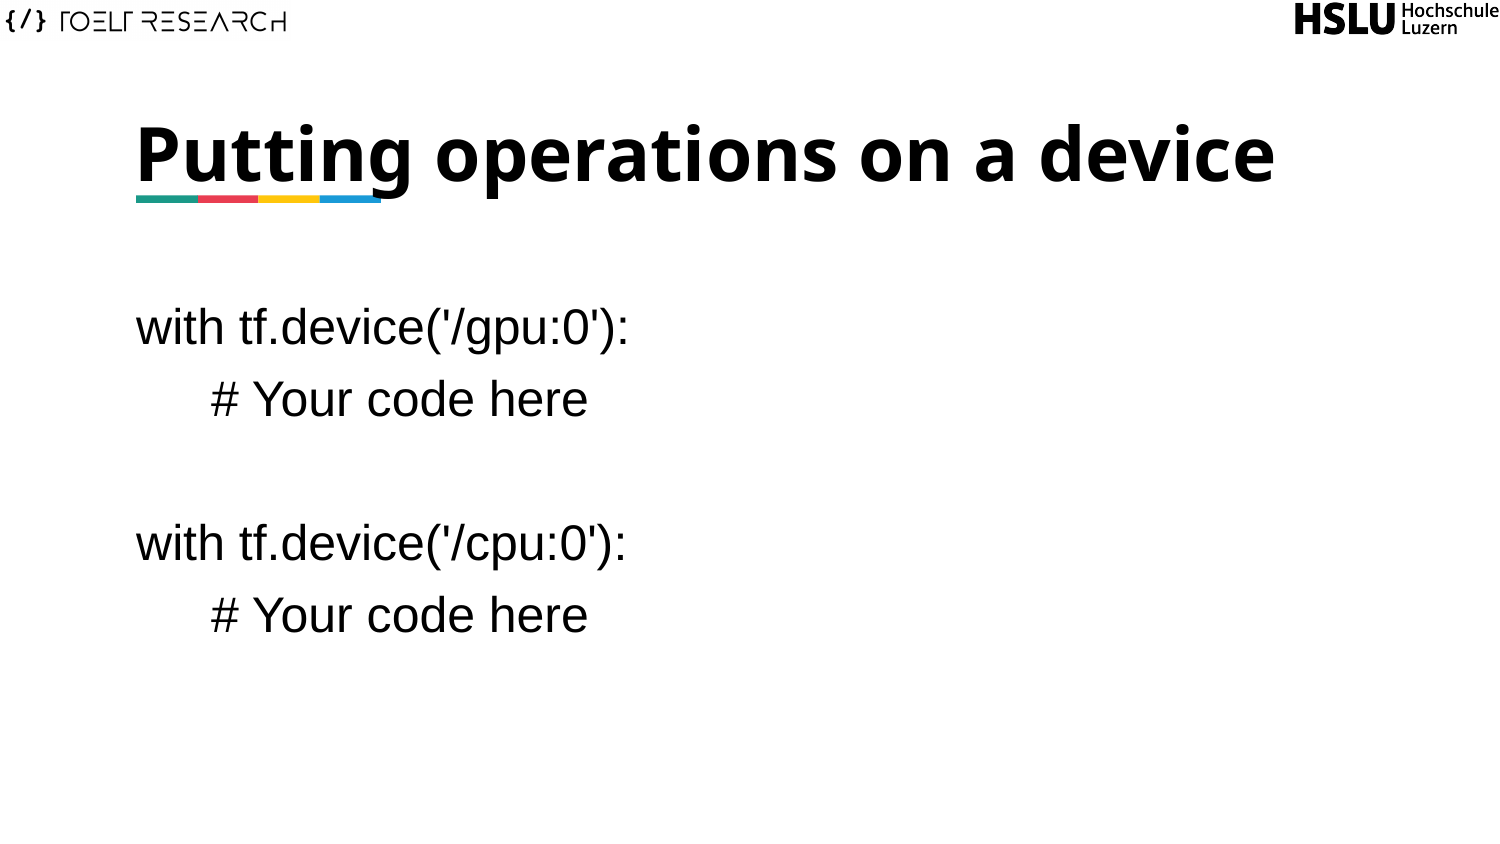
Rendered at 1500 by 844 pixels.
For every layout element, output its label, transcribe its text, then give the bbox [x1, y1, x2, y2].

picture [0, 0, 291, 41]
text_box with tf.device('/gpu:0'): # Your code here with tf.device('/cpu:0'): # Your code here [111, 257, 1474, 675]
title Putting operations on a device [119, 91, 1381, 180]
picture [1295, 2, 1499, 35]
